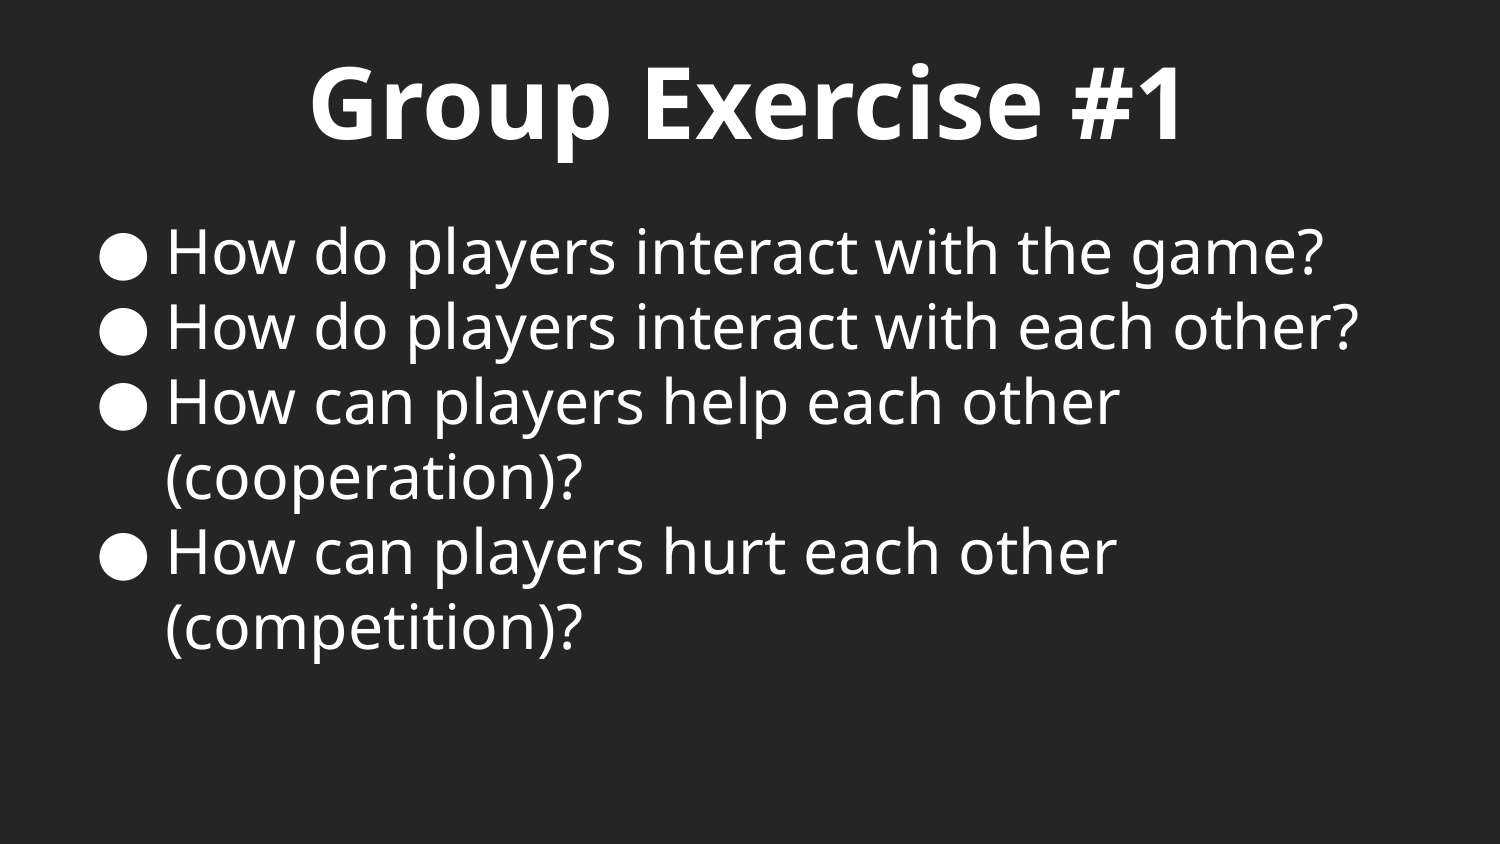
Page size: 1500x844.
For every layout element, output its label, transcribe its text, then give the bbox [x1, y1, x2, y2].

title Group Exercise #1 [75, 33, 1425, 175]
list How do players interact with the game? How do players interact with each other? How can players help each other (cooperation)? How can players hurt each other (competition)? [75, 196, 1468, 808]
